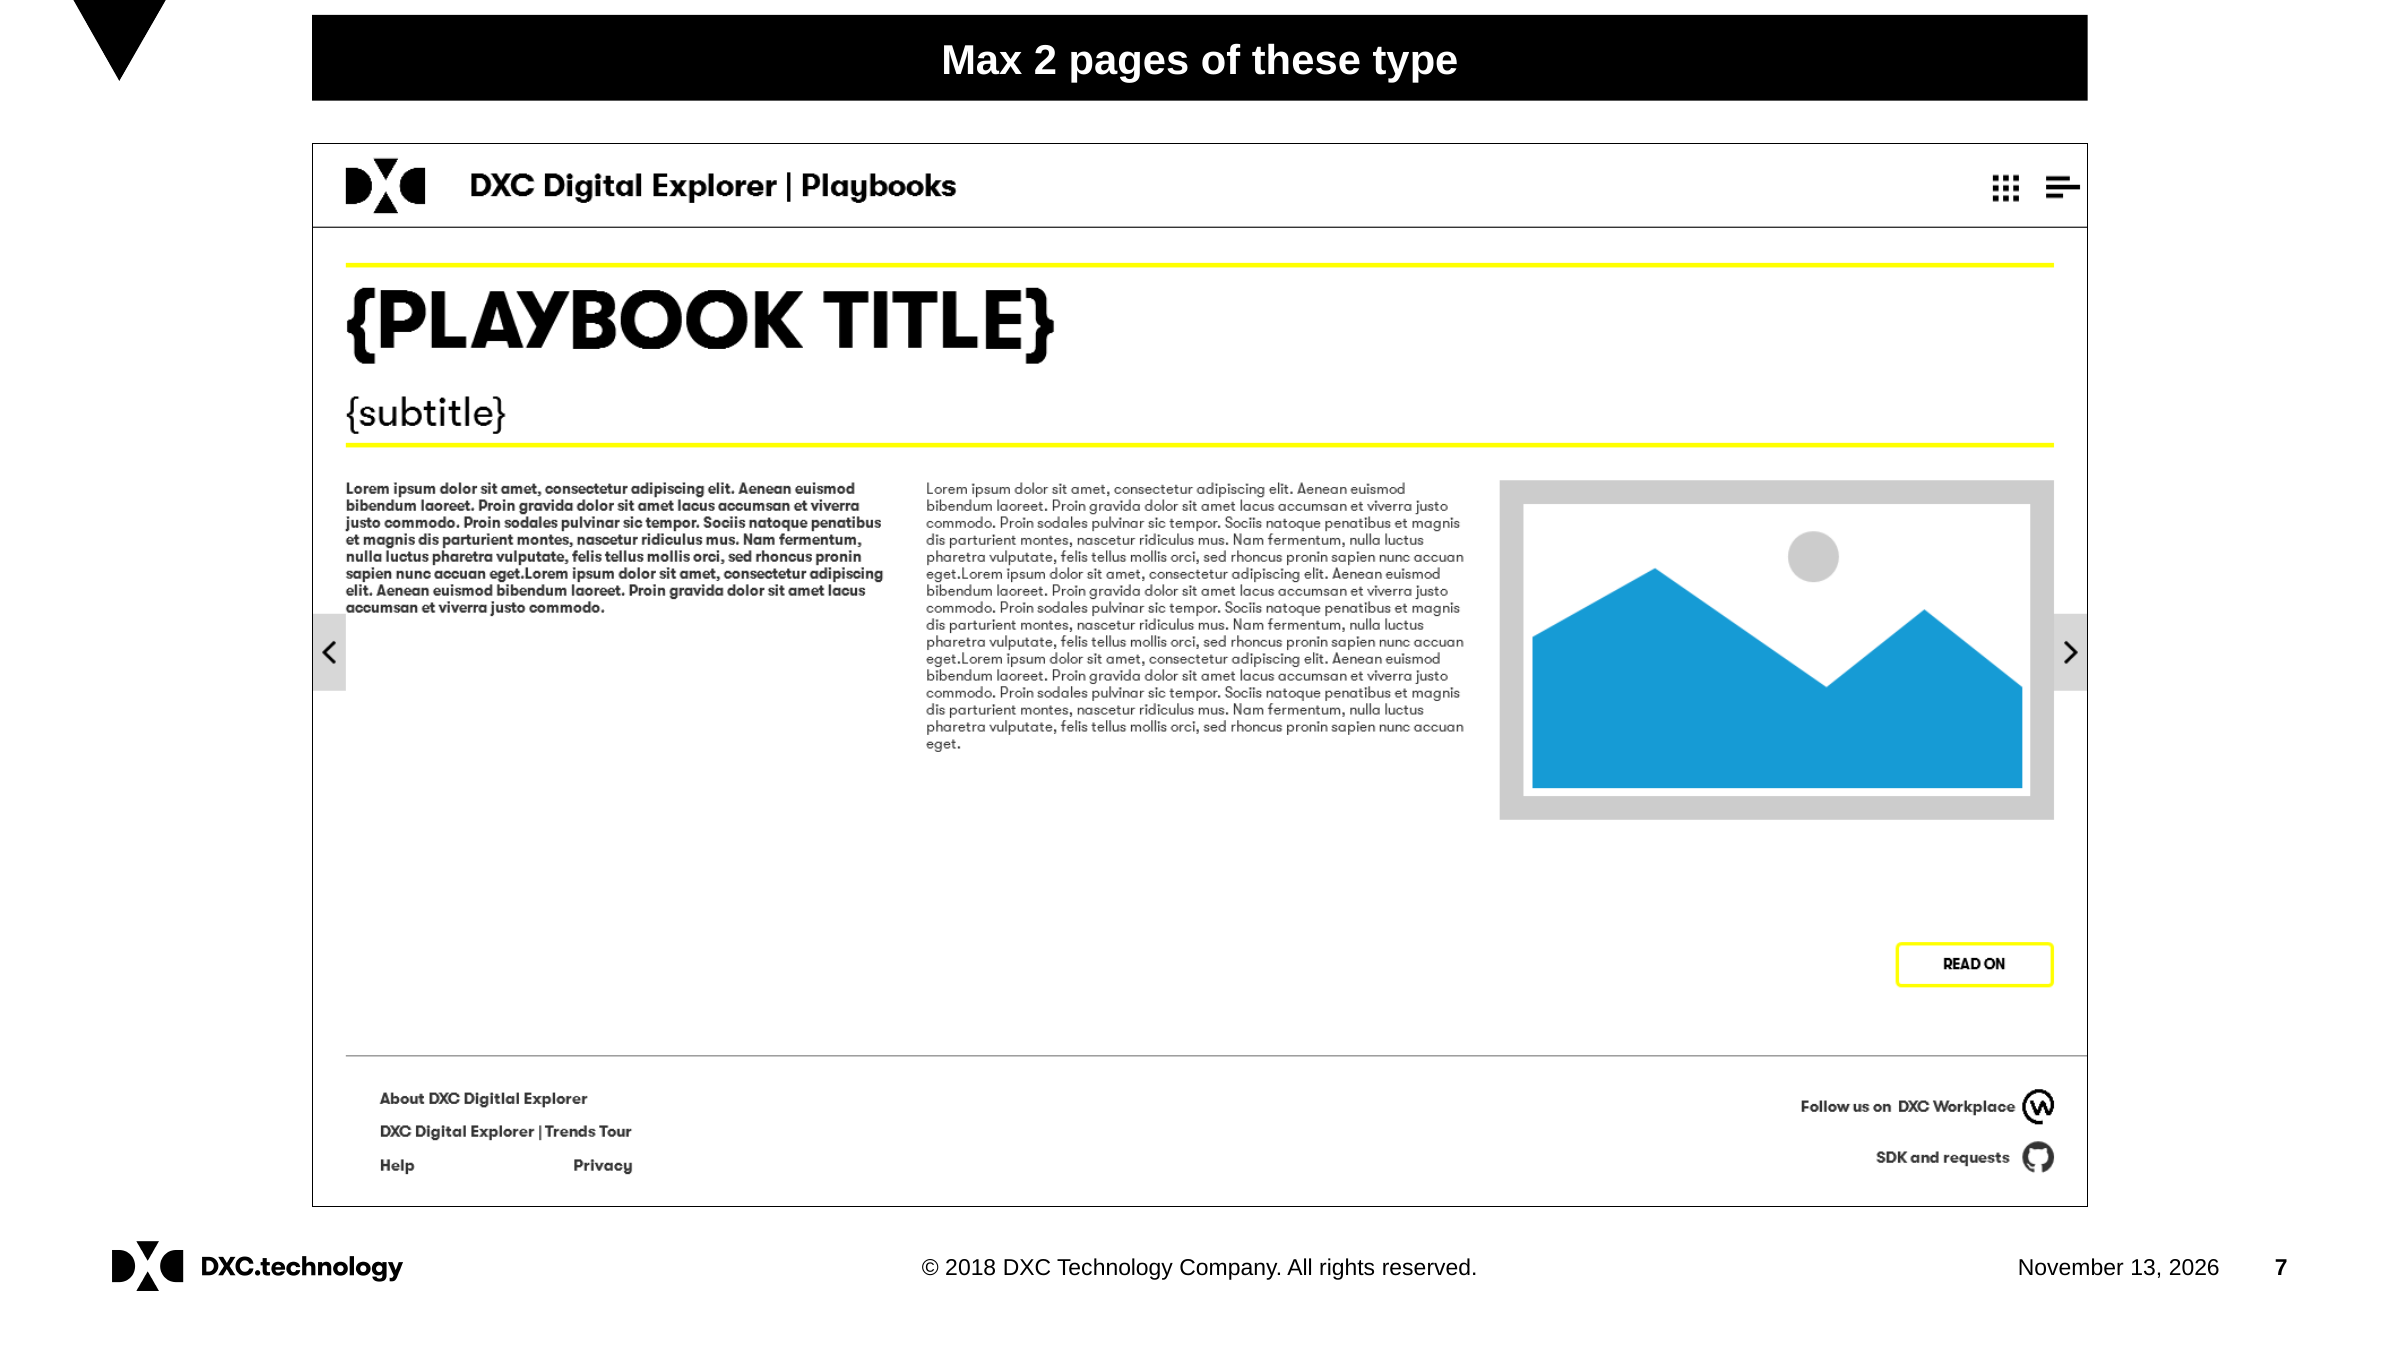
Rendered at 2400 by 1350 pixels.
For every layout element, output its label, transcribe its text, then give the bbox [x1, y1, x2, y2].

text_box Max 2 pages of these type [312, 14, 2088, 101]
picture [312, 143, 2088, 1207]
